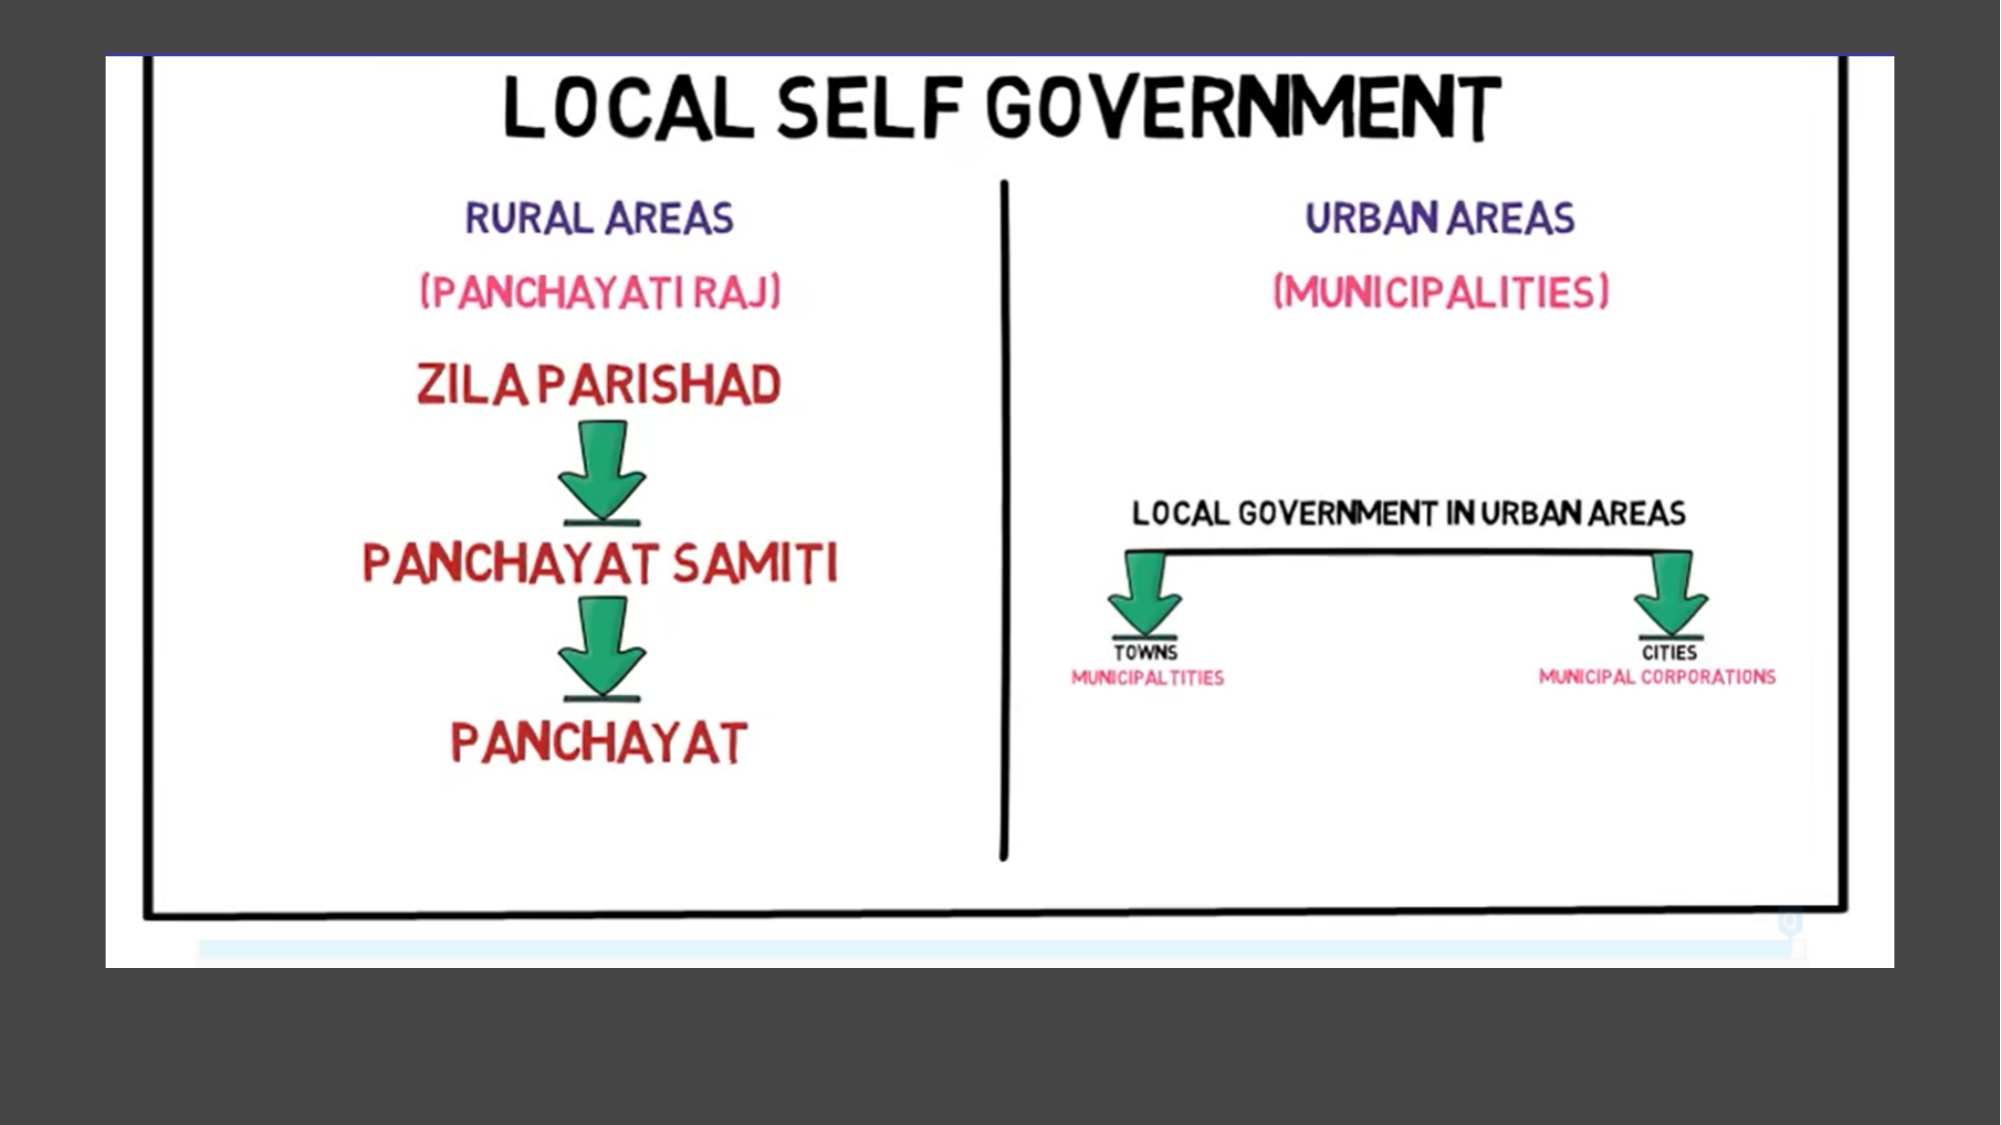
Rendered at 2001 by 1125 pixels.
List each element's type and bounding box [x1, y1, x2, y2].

list [105, 53, 1895, 968]
